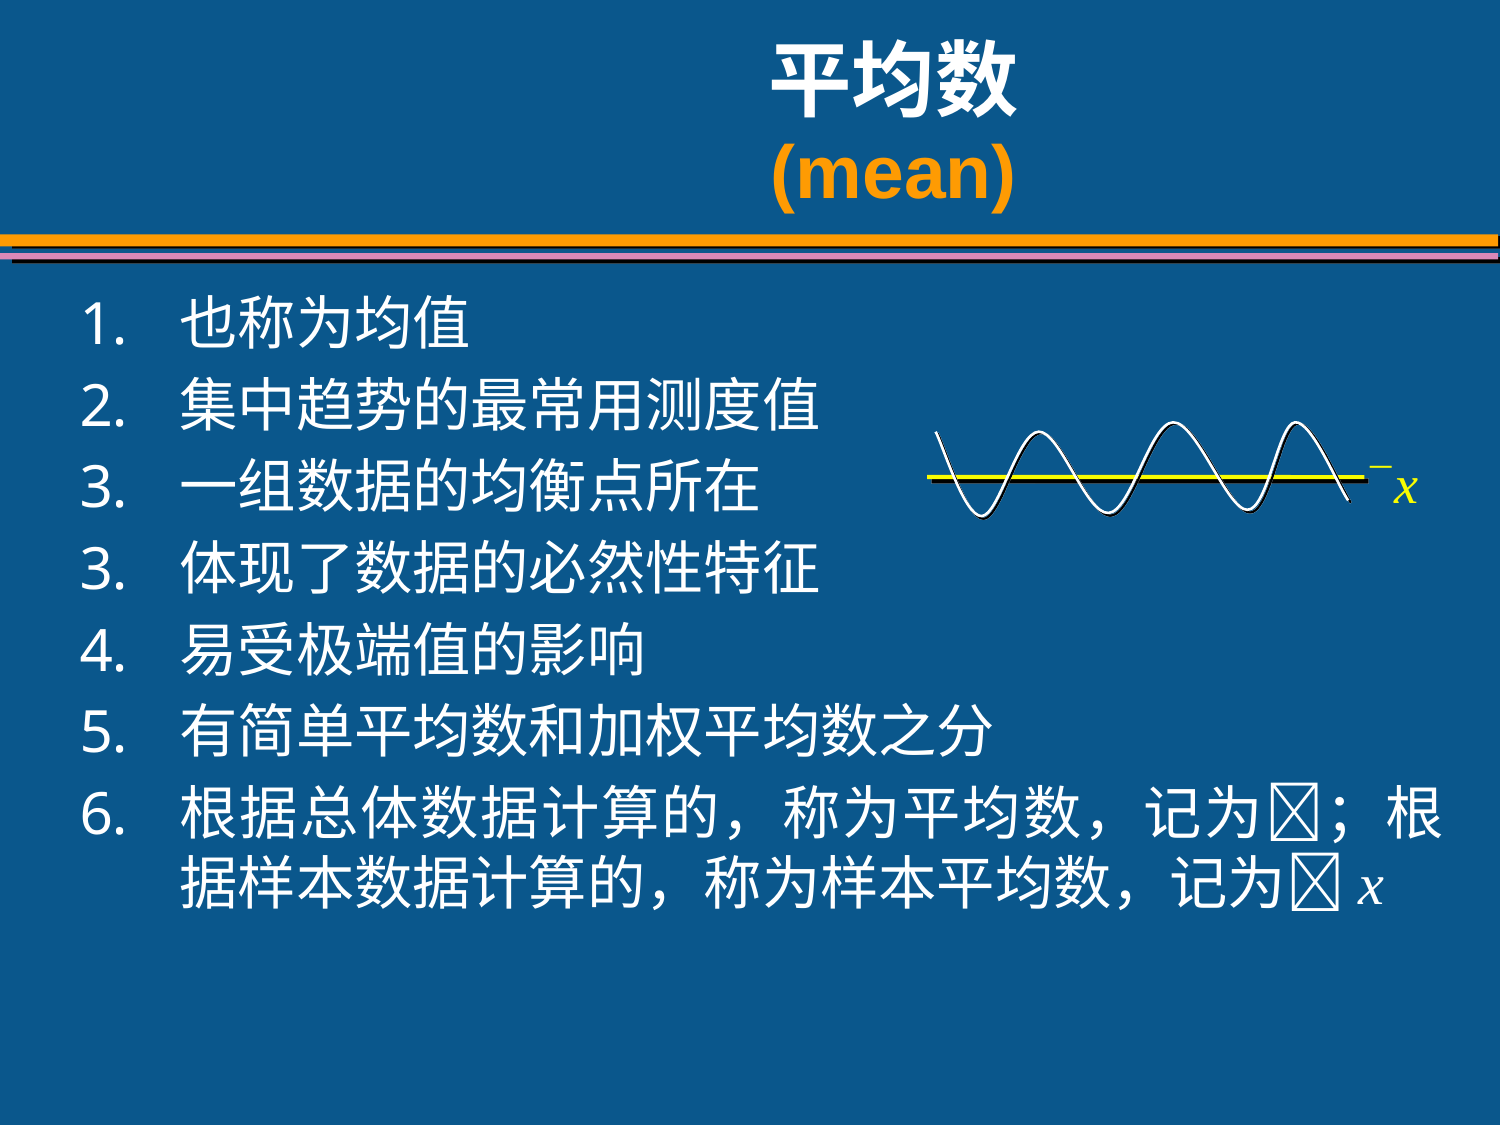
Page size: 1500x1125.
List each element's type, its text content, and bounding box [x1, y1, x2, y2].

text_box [927, 420, 1436, 523]
title 平均数 (mean) [337, 37, 1450, 213]
list 也称为均值 集中趋势的最常用测度值 一组数据的均衡点所在 体现了数据的必然性特征 易受极端值的影响 有简单平均数和加权平均数之分 根据总体数据计算的，称为平均数，记为；根据样本数据计算的，称为样本平均数，记为x [64, 278, 1459, 1035]
